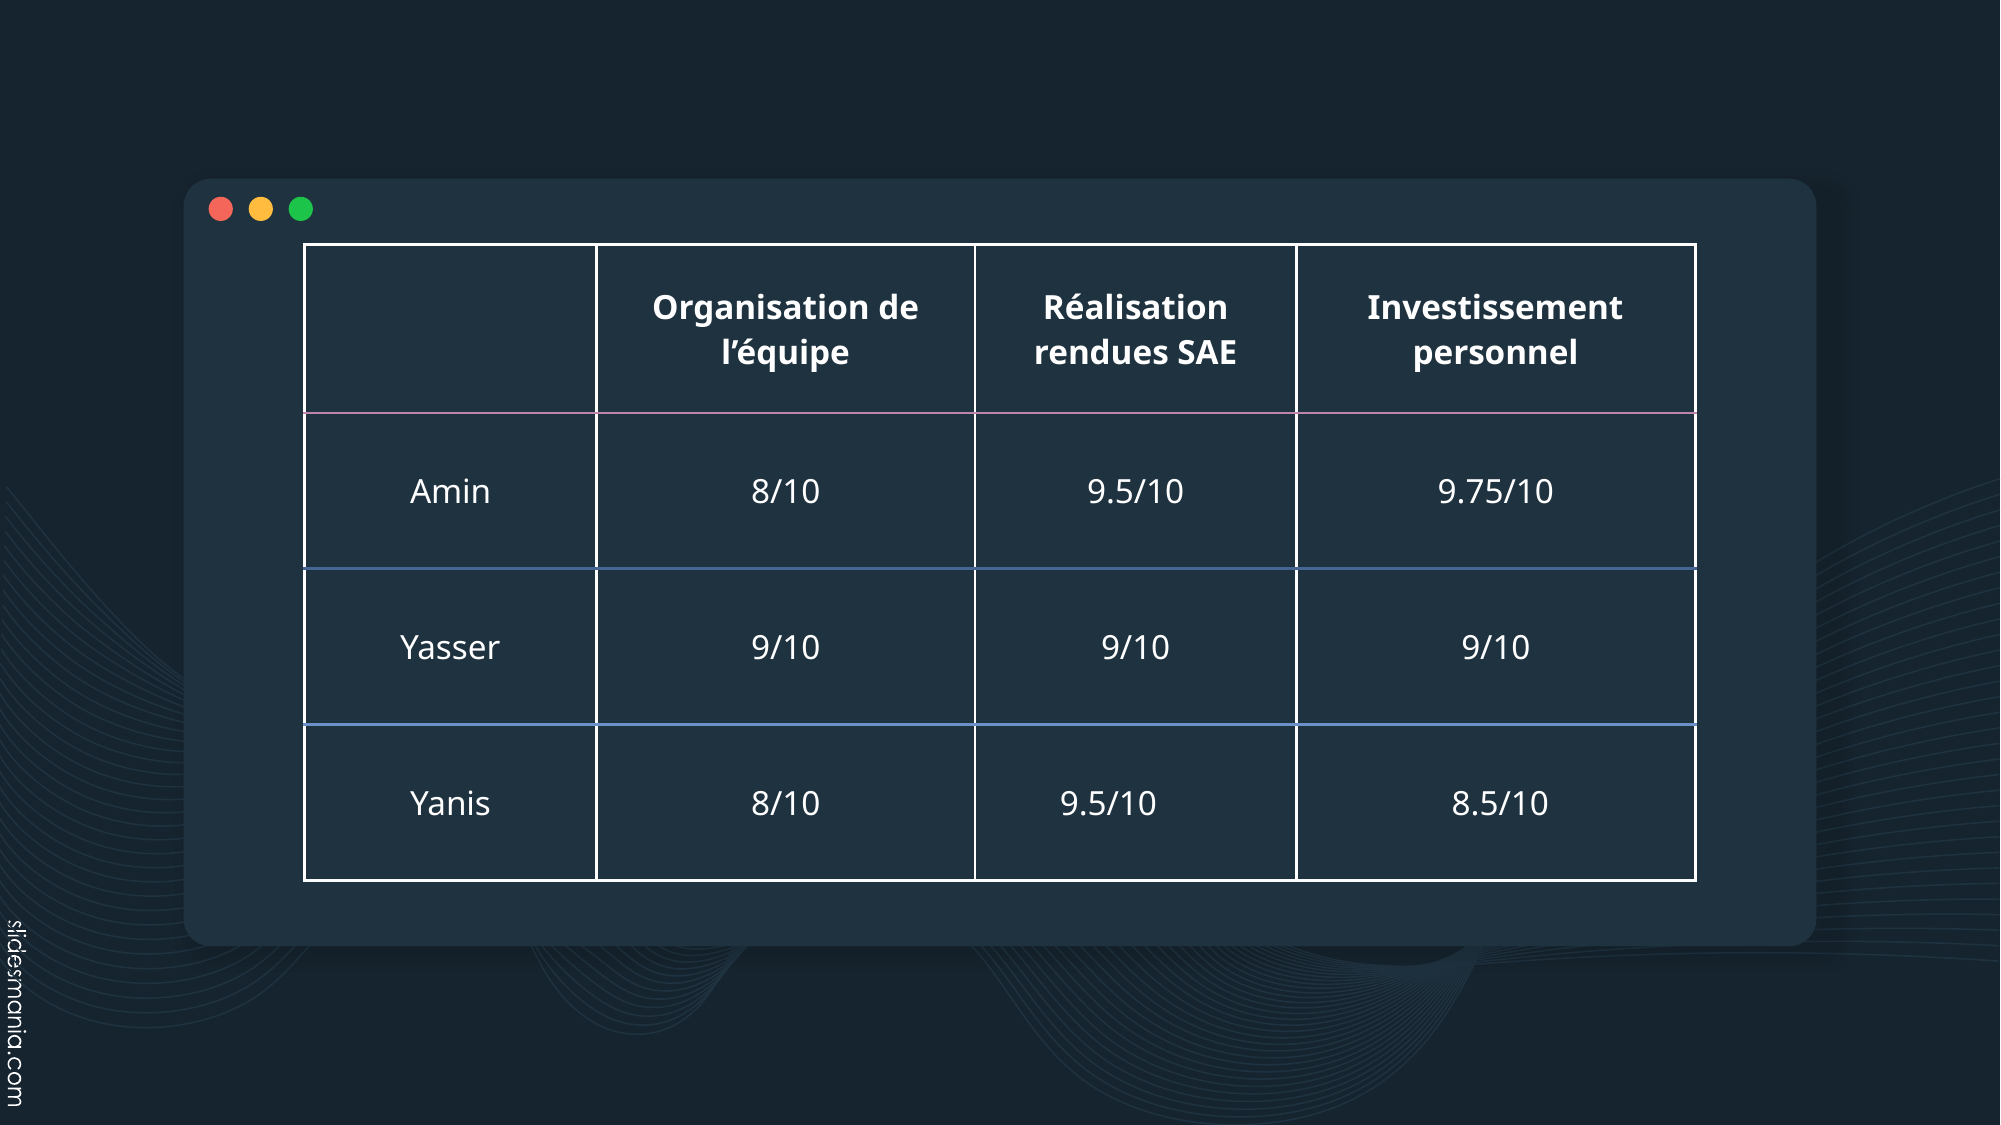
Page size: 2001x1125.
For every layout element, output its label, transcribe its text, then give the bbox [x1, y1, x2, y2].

table_cell 8.5/10 [1298, 726, 1694, 879]
table_cell 9.5/10 [976, 726, 1295, 879]
table_header [306, 246, 595, 412]
table_cell 9/10 [976, 570, 1295, 723]
table_cell 8/10 [598, 414, 974, 567]
table_cell Yasser [306, 570, 595, 723]
table_cell 9.5/10 [976, 414, 1295, 567]
table_cell Yanis [306, 726, 595, 879]
table_cell Amin [306, 414, 595, 567]
table_header Réalisation rendues SAE [976, 246, 1295, 412]
table_cell 9/10 [1298, 570, 1694, 723]
table_cell 9.75/10 [1298, 414, 1694, 567]
table_header Organisation de l’équipe [598, 246, 974, 412]
table_cell 8/10 [598, 726, 974, 879]
table_header Investissement personnel [1298, 246, 1694, 412]
table_cell 9/10 [598, 570, 974, 723]
